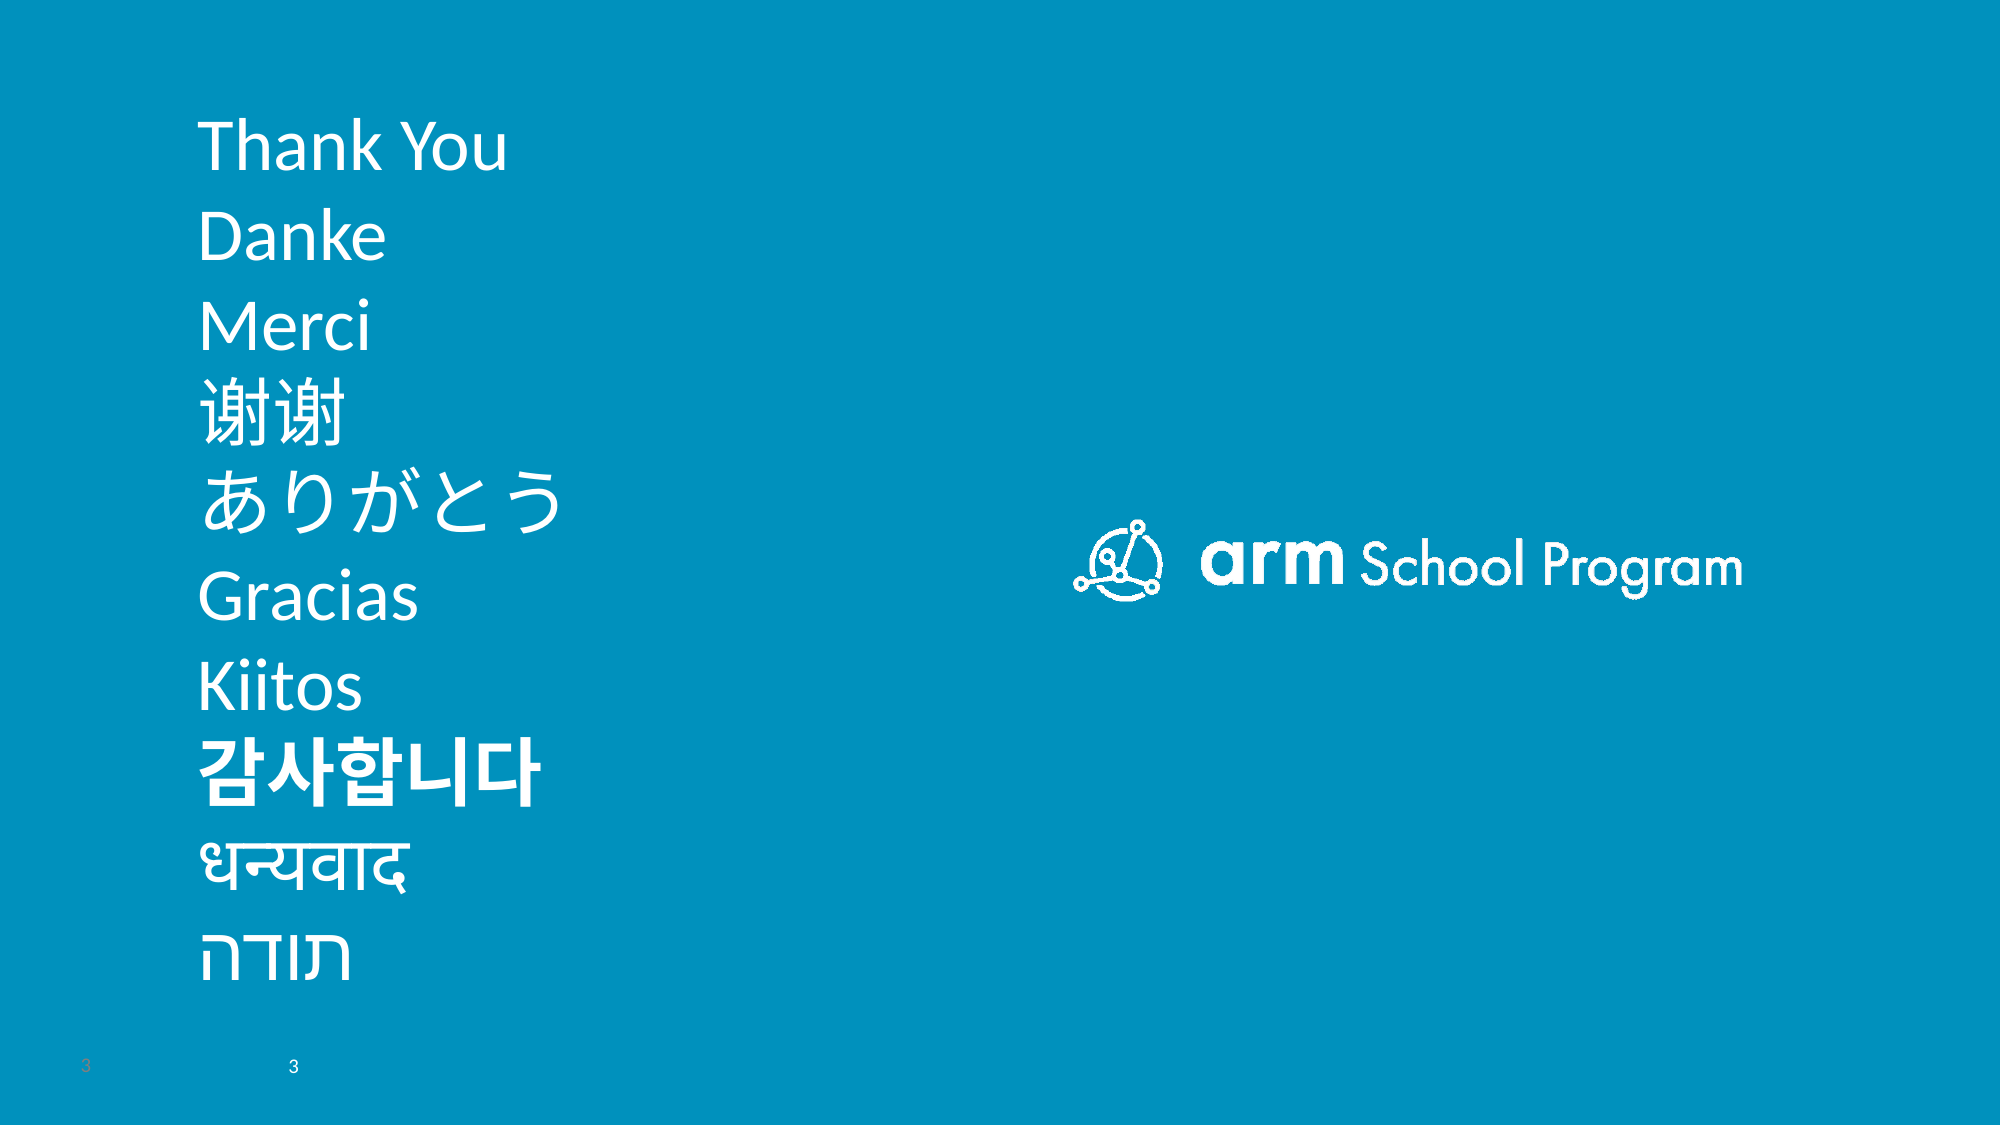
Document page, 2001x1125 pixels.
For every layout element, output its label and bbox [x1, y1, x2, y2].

picture [1482, 558, 1510, 585]
picture [1573, 558, 1587, 584]
picture [1202, 542, 1243, 585]
picture [1672, 558, 1698, 585]
picture [1450, 558, 1477, 585]
picture [1656, 558, 1670, 584]
picture [1143, 536, 1162, 578]
picture [1254, 542, 1279, 583]
picture [1362, 542, 1387, 585]
picture [1622, 558, 1647, 598]
picture [1423, 539, 1443, 584]
picture [1090, 529, 1127, 576]
picture [1546, 543, 1568, 584]
picture [1394, 558, 1416, 585]
picture [1074, 520, 1159, 594]
picture [1098, 586, 1144, 601]
picture [1517, 539, 1522, 584]
picture [1707, 558, 1741, 584]
picture [1589, 558, 1616, 585]
picture [1286, 542, 1342, 583]
